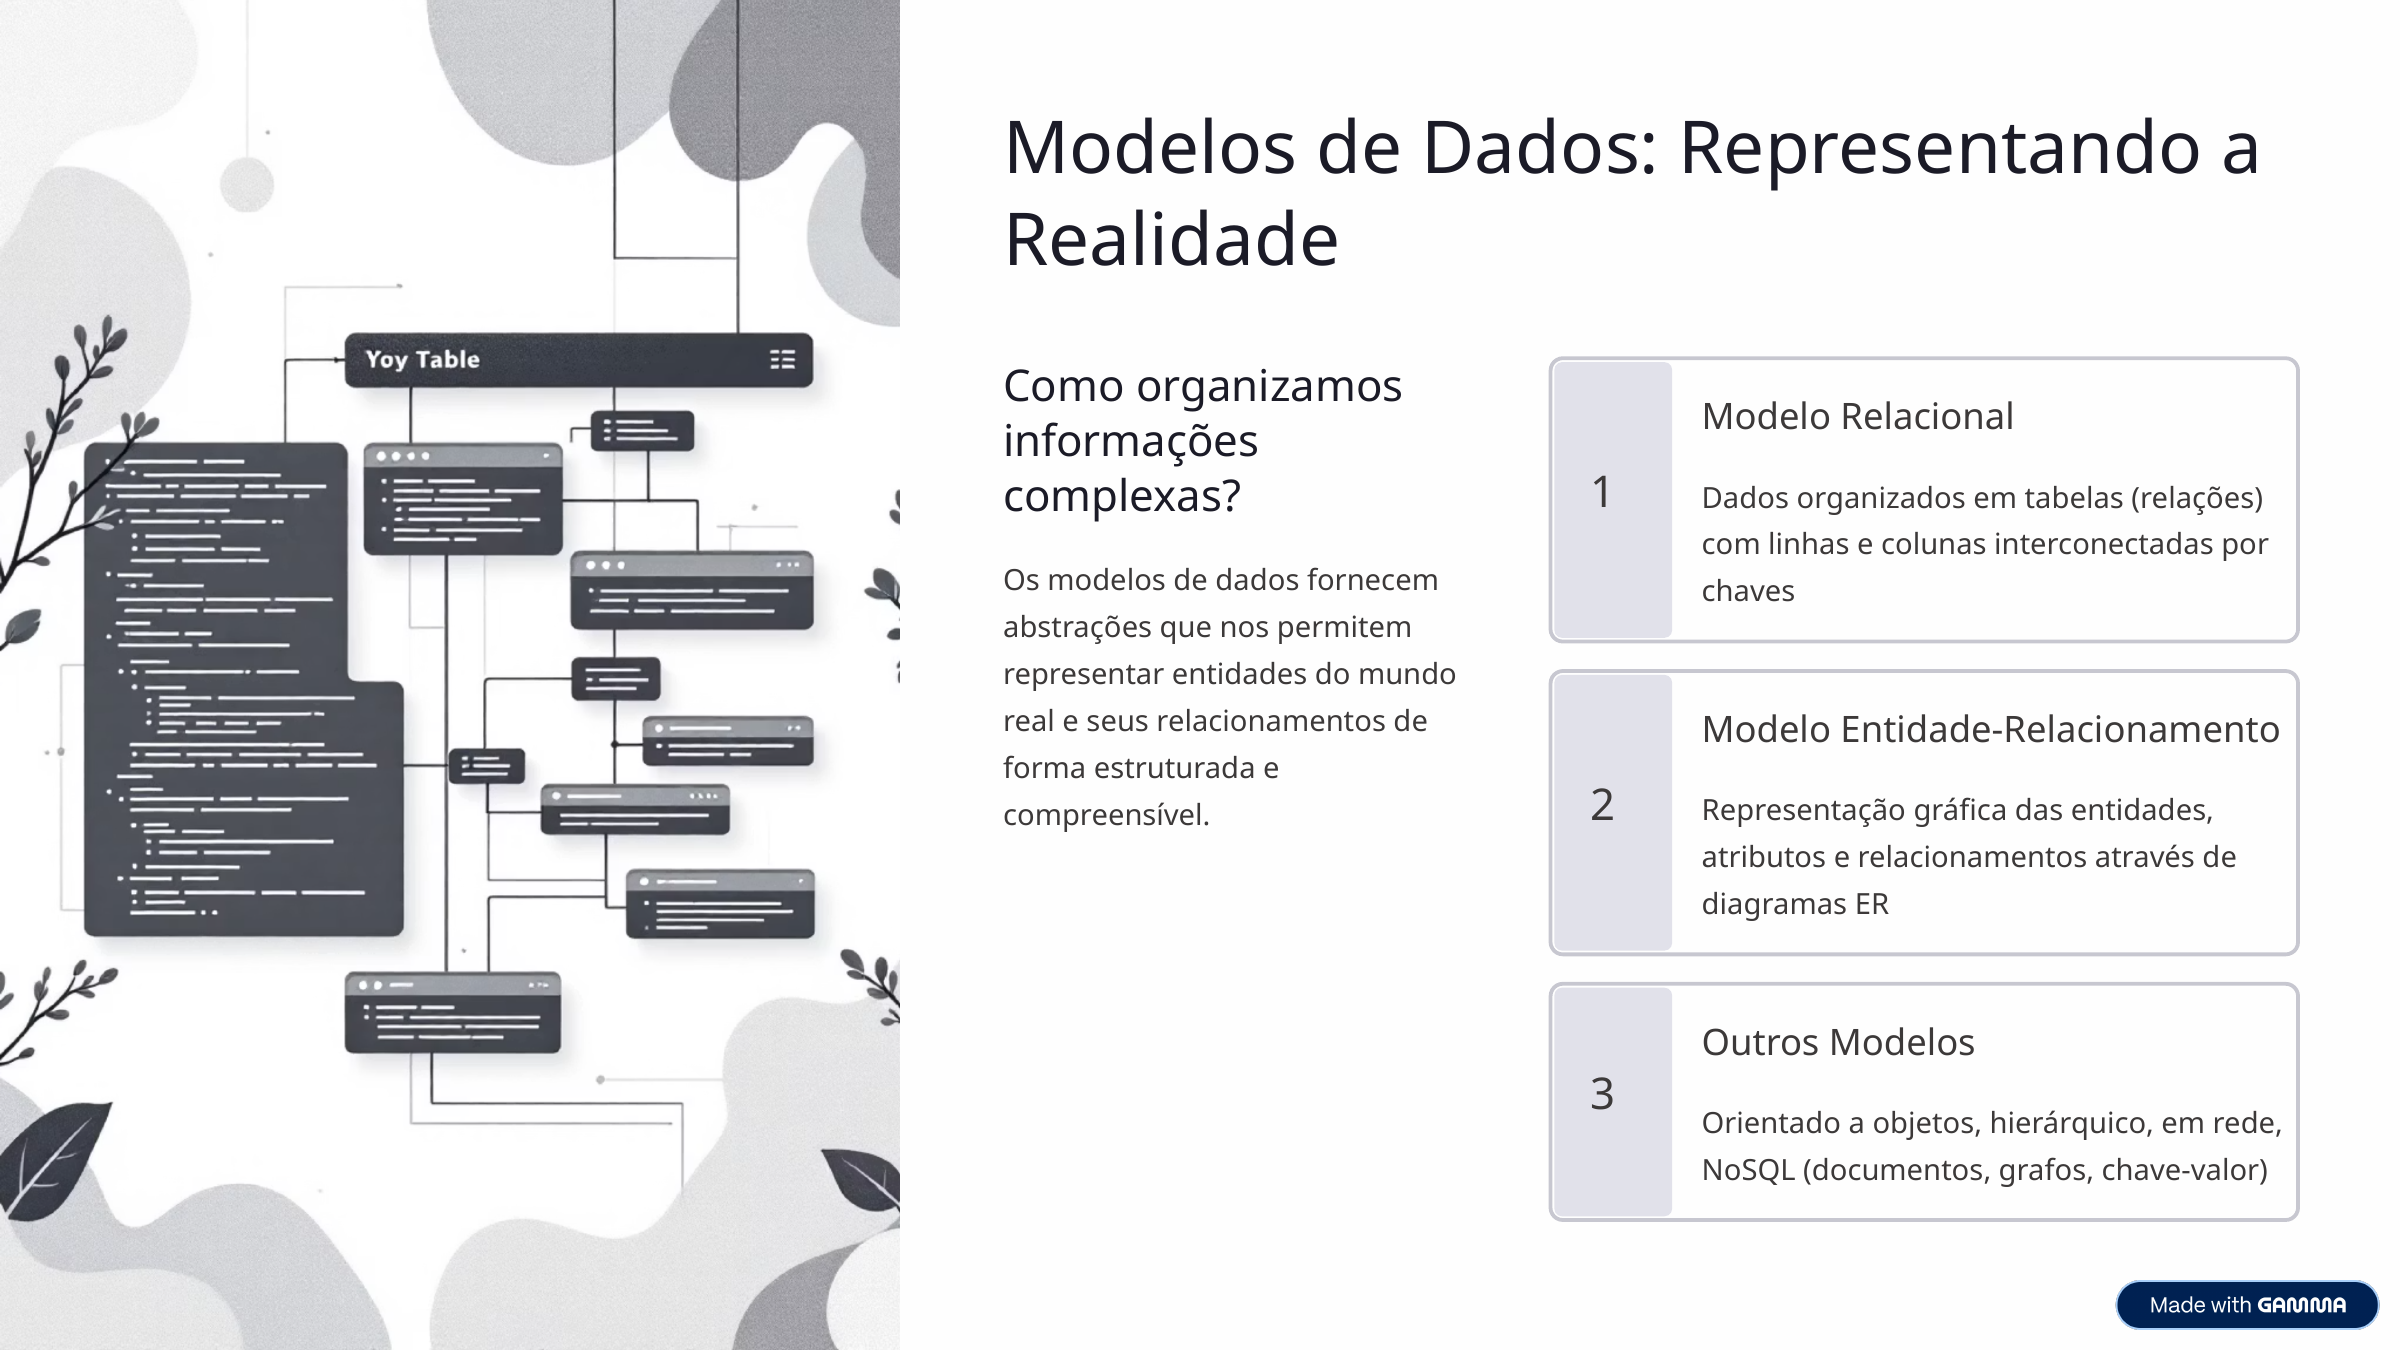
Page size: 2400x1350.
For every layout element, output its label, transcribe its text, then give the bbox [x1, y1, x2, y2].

text_box [1554, 362, 1673, 638]
text_box Modelo Relacional [1701, 391, 2070, 438]
text_box Dados organizados em tabelas (relações) com linhas e colunas interconectadas por chaves [1701, 467, 2295, 609]
text_box [1550, 983, 2299, 1221]
text_box Modelos de Dados: Representando a Realidade [1003, 96, 2297, 281]
text_box Os modelos de dados fornecem abstrações que nos permitem representar entidades do mundo real e seus relacionamentos de forma estruturada e compreensível. [1003, 549, 1478, 786]
text_box [1550, 358, 2299, 642]
picture [0, 0, 900, 1350]
text_box [1550, 670, 2299, 955]
text_box 3 [1590, 1074, 1635, 1130]
text_box Modelo Entidade-Relacionamento [1701, 704, 2286, 751]
text_box 1 [1590, 472, 1635, 528]
text_box [1554, 674, 1673, 951]
text_box 2 [1590, 785, 1635, 841]
text_box Orientado a objetos, hierárquico, em rede, NoSQL (documentos, grafos, chave-valor) [1701, 1092, 2295, 1187]
picture [2106, 1271, 2389, 1339]
text_box [1554, 987, 1673, 1217]
text_box Outros Modelos [1701, 1017, 2070, 1064]
text_box Representação gráfica das entidades, atributos e relacionamentos através de diagramas ER [1701, 779, 2295, 922]
text_box Como organizamos informações complexas? [1003, 354, 1478, 521]
